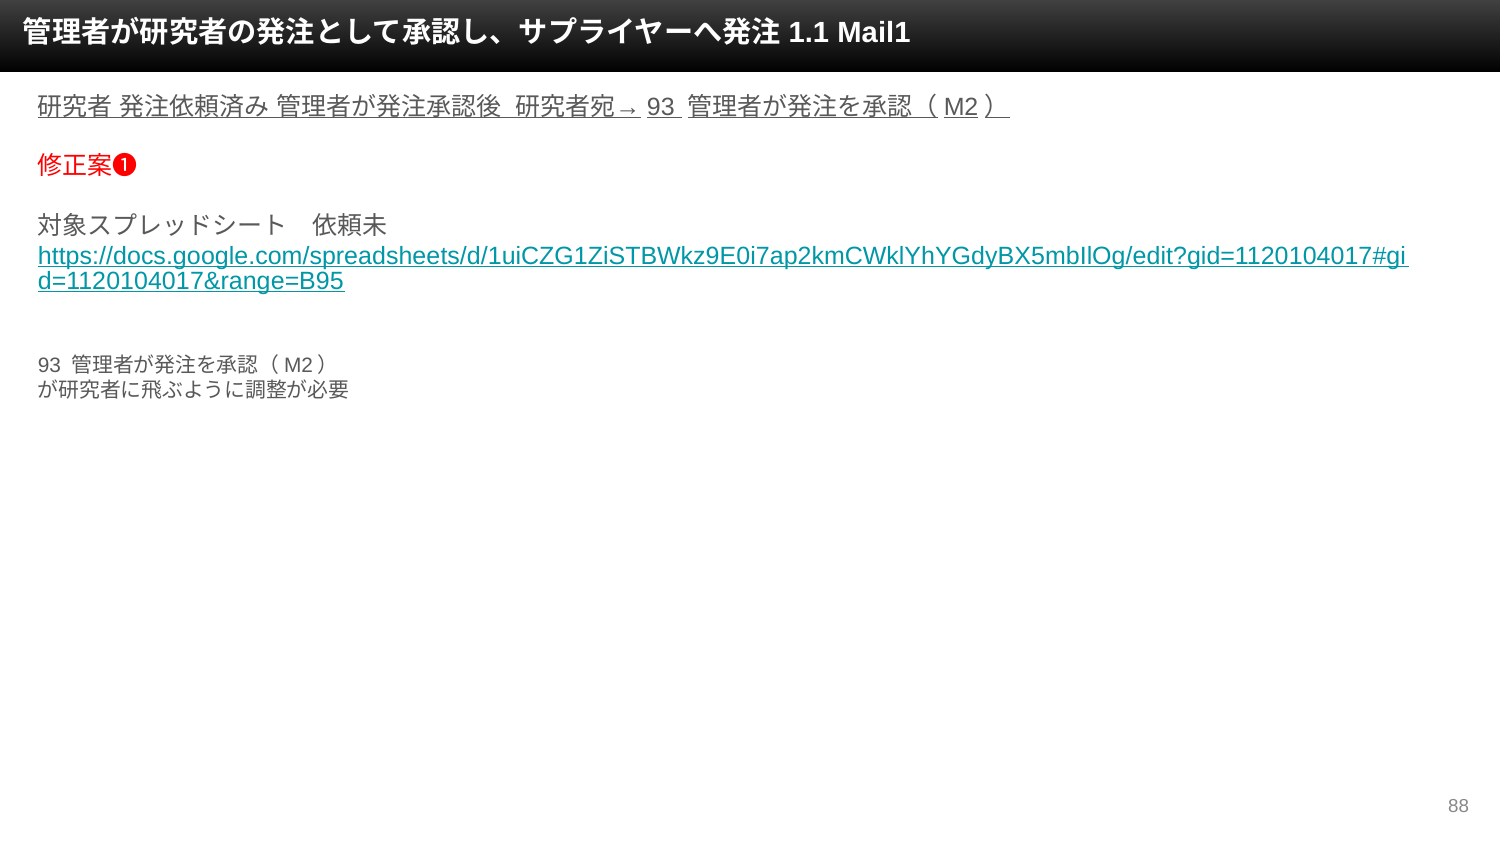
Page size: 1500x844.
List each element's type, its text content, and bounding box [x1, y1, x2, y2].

text_box 管理者が研究者の発注として承認し、サプライヤーへ発注1.1 Mail1 [22, 13, 1291, 59]
text_box 93 管理者が発注を承認（M2） が研究者に飛ぶように調整が必要 [22, 337, 1172, 418]
text_box ‹#› [1378, 782, 1481, 827]
text_box [0, 0, 1500, 72]
text_box 研究者 発注依頼済み 管理者が発注承認後 研究者宛→93 管理者が発注を承認（M2） 修正案❶ 対象スプレッドシート 依頼未 https://docs.google.com/spreadsheets/d/1uiCZG1ZiSTBWkz9E0i7ap2kmCWklYhYGdyBX5mbIlOg/edit?gid=1120104017#gid=1120104017&range=B95 [22, 75, 1430, 315]
